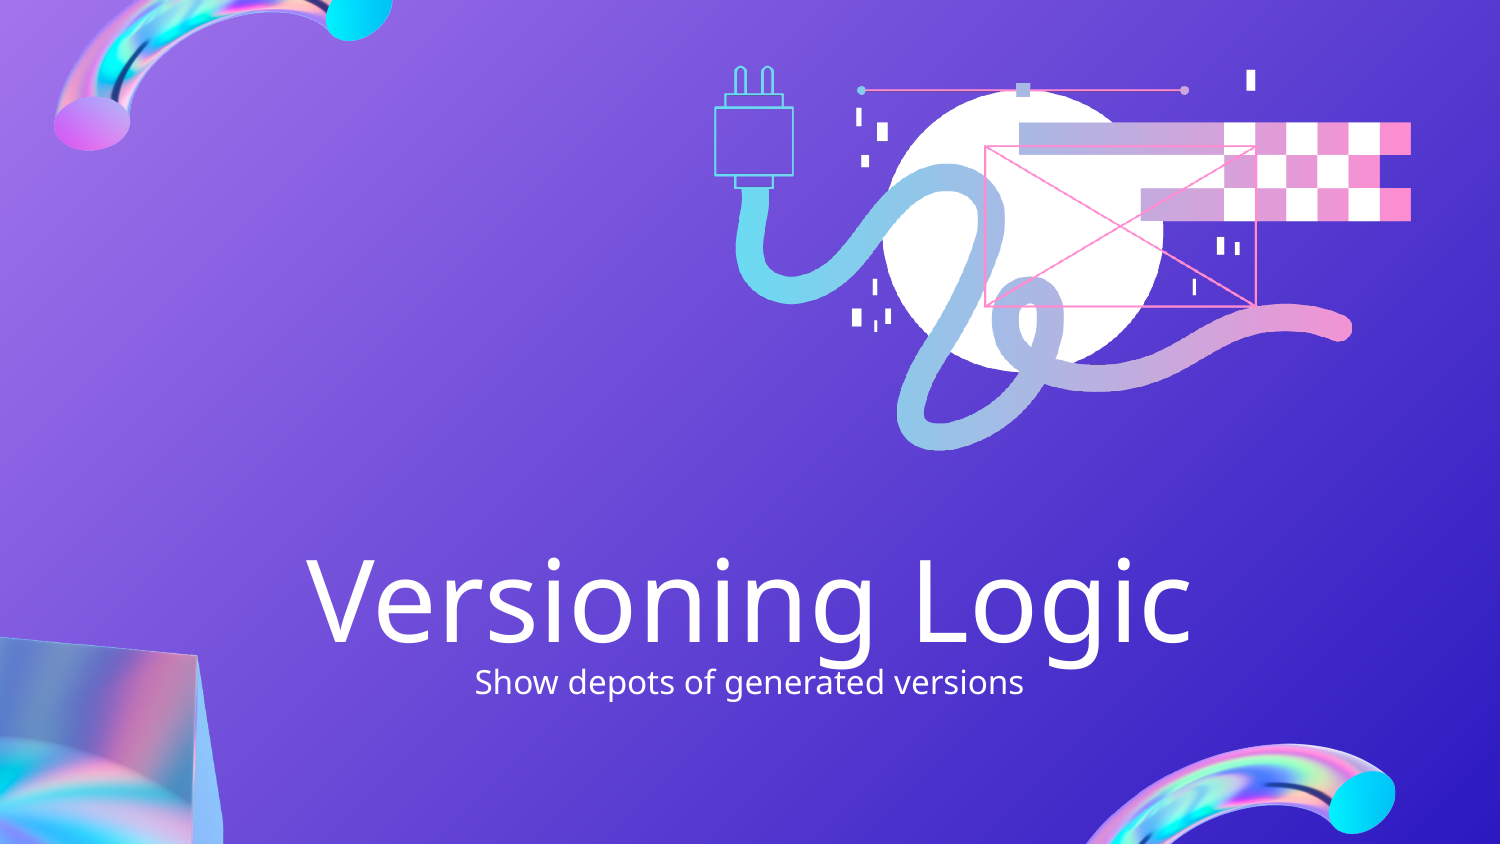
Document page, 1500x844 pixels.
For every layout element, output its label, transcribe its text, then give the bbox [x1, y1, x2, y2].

text_box Show depots of generated versions [334, 645, 1166, 702]
text_box [1056, 743, 1396, 844]
text_box Versioning Logic [203, 472, 1297, 666]
text_box [0, 624, 224, 844]
picture [701, 41, 1411, 460]
text_box [53, 0, 393, 151]
